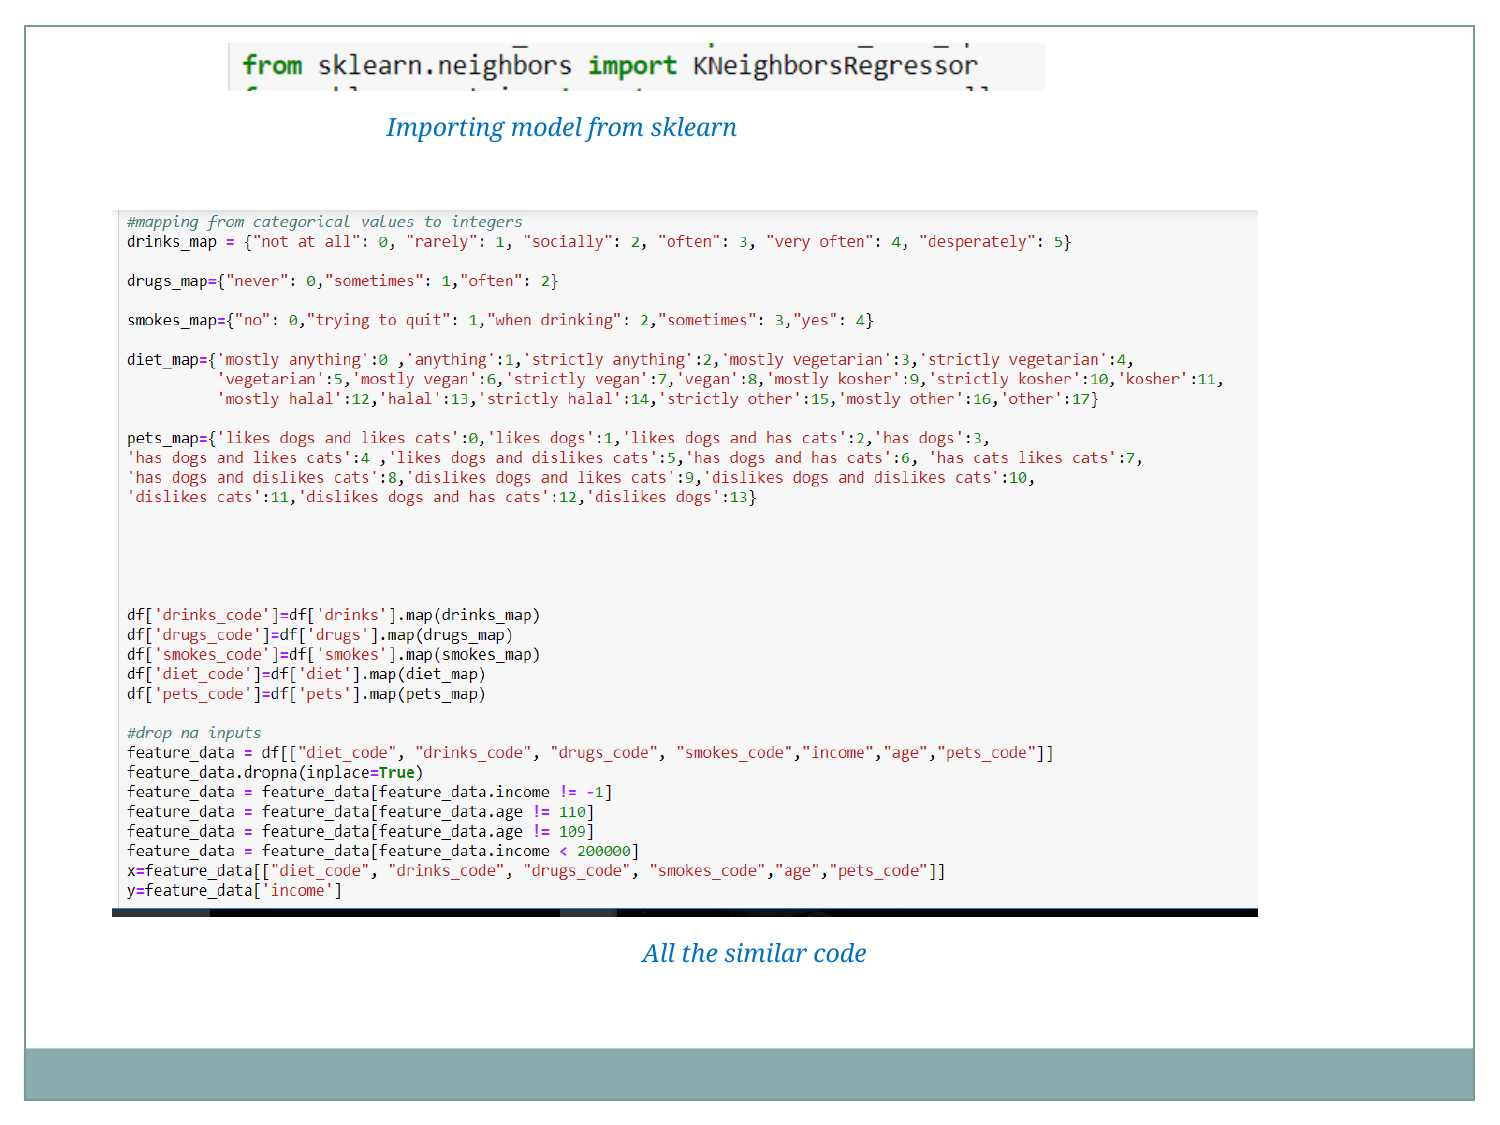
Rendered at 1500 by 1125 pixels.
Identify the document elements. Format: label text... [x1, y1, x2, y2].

text_box Importing model from sklearn [371, 103, 1046, 149]
text_box All the similar code [627, 930, 1089, 975]
picture [218, 42, 1046, 91]
picture [111, 208, 1259, 917]
